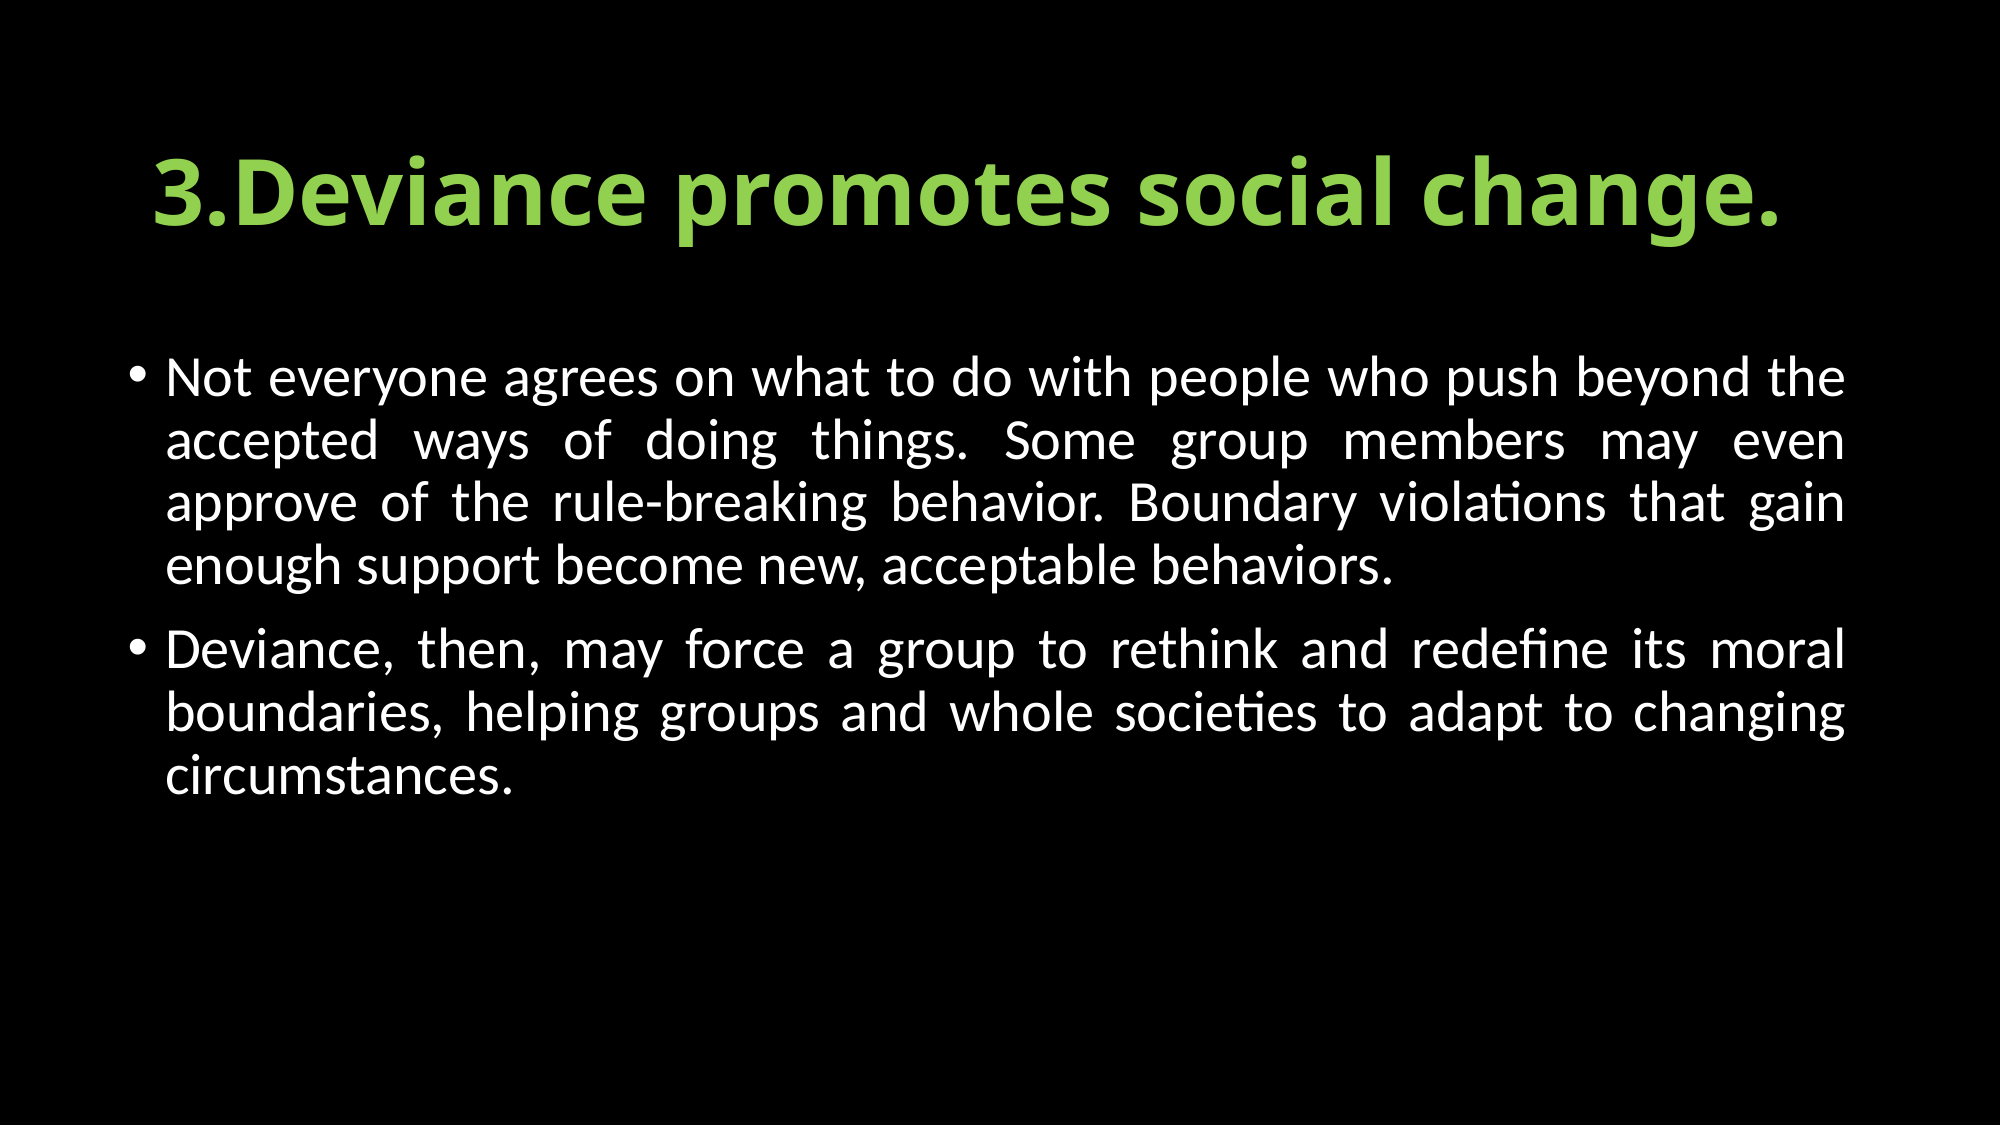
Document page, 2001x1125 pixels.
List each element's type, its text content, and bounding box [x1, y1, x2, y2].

list Not everyone agrees on what to do with people who push beyond the accepted ways of doing things. Some group members may even approve of the rule-breaking behavior. Boundary violations that gain enough support become new, acceptable behaviors. Deviance, then, may force a group to rethink and redefine its moral boundaries, helping groups and whole societies to adapt to changing circumstances. [112, 338, 1863, 940]
title 3.Deviance promotes social change. [137, 141, 1863, 338]
